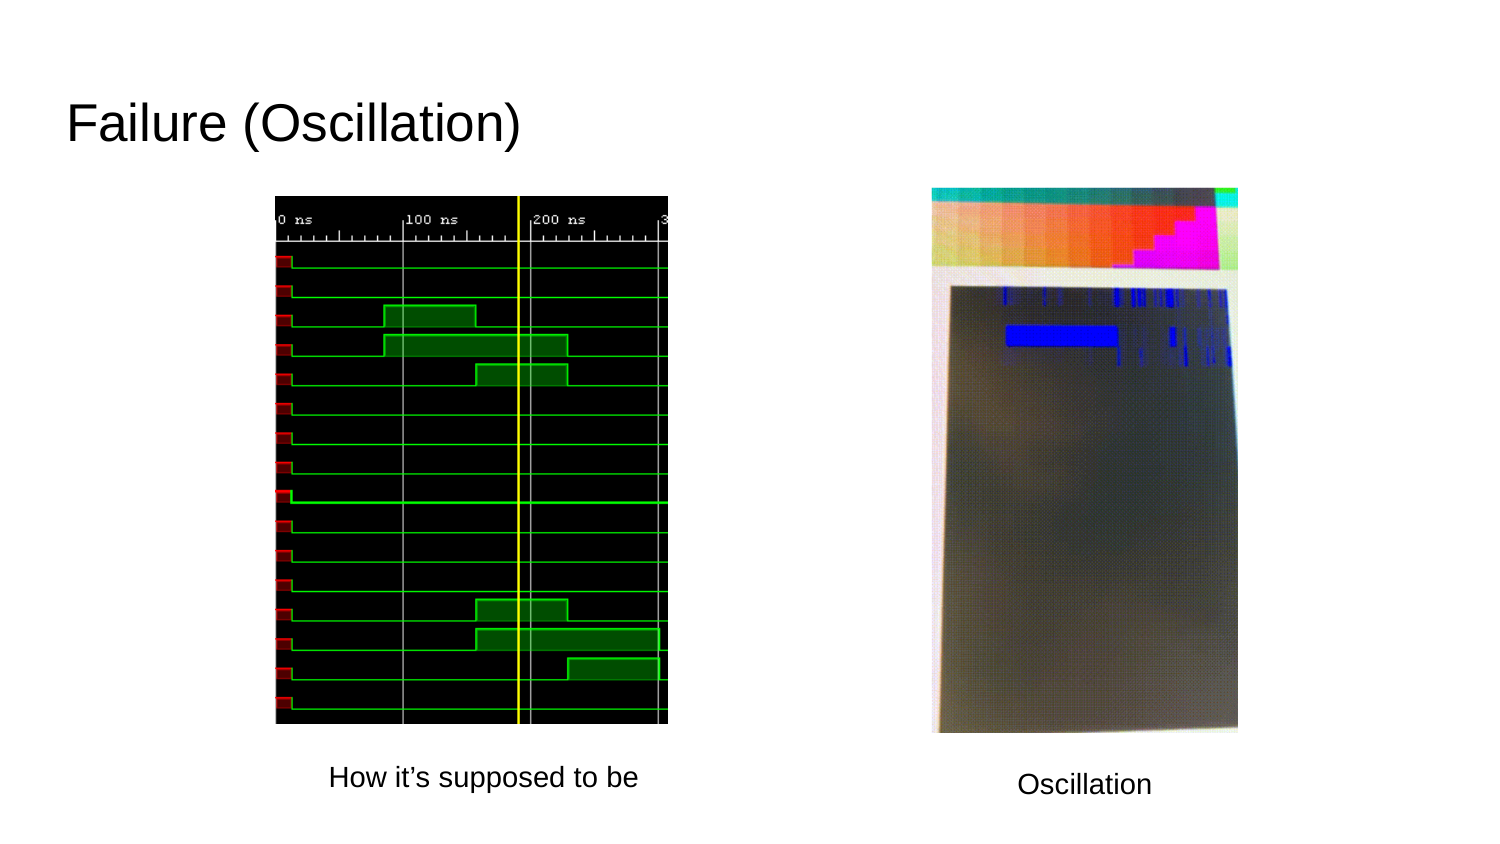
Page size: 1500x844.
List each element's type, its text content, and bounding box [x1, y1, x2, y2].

title Failure (Oscillation) [51, 72, 1449, 167]
picture [931, 187, 1239, 733]
text_box Oscillation [1002, 750, 1316, 816]
picture [274, 196, 669, 724]
text_box How it’s supposed to be [313, 742, 707, 808]
